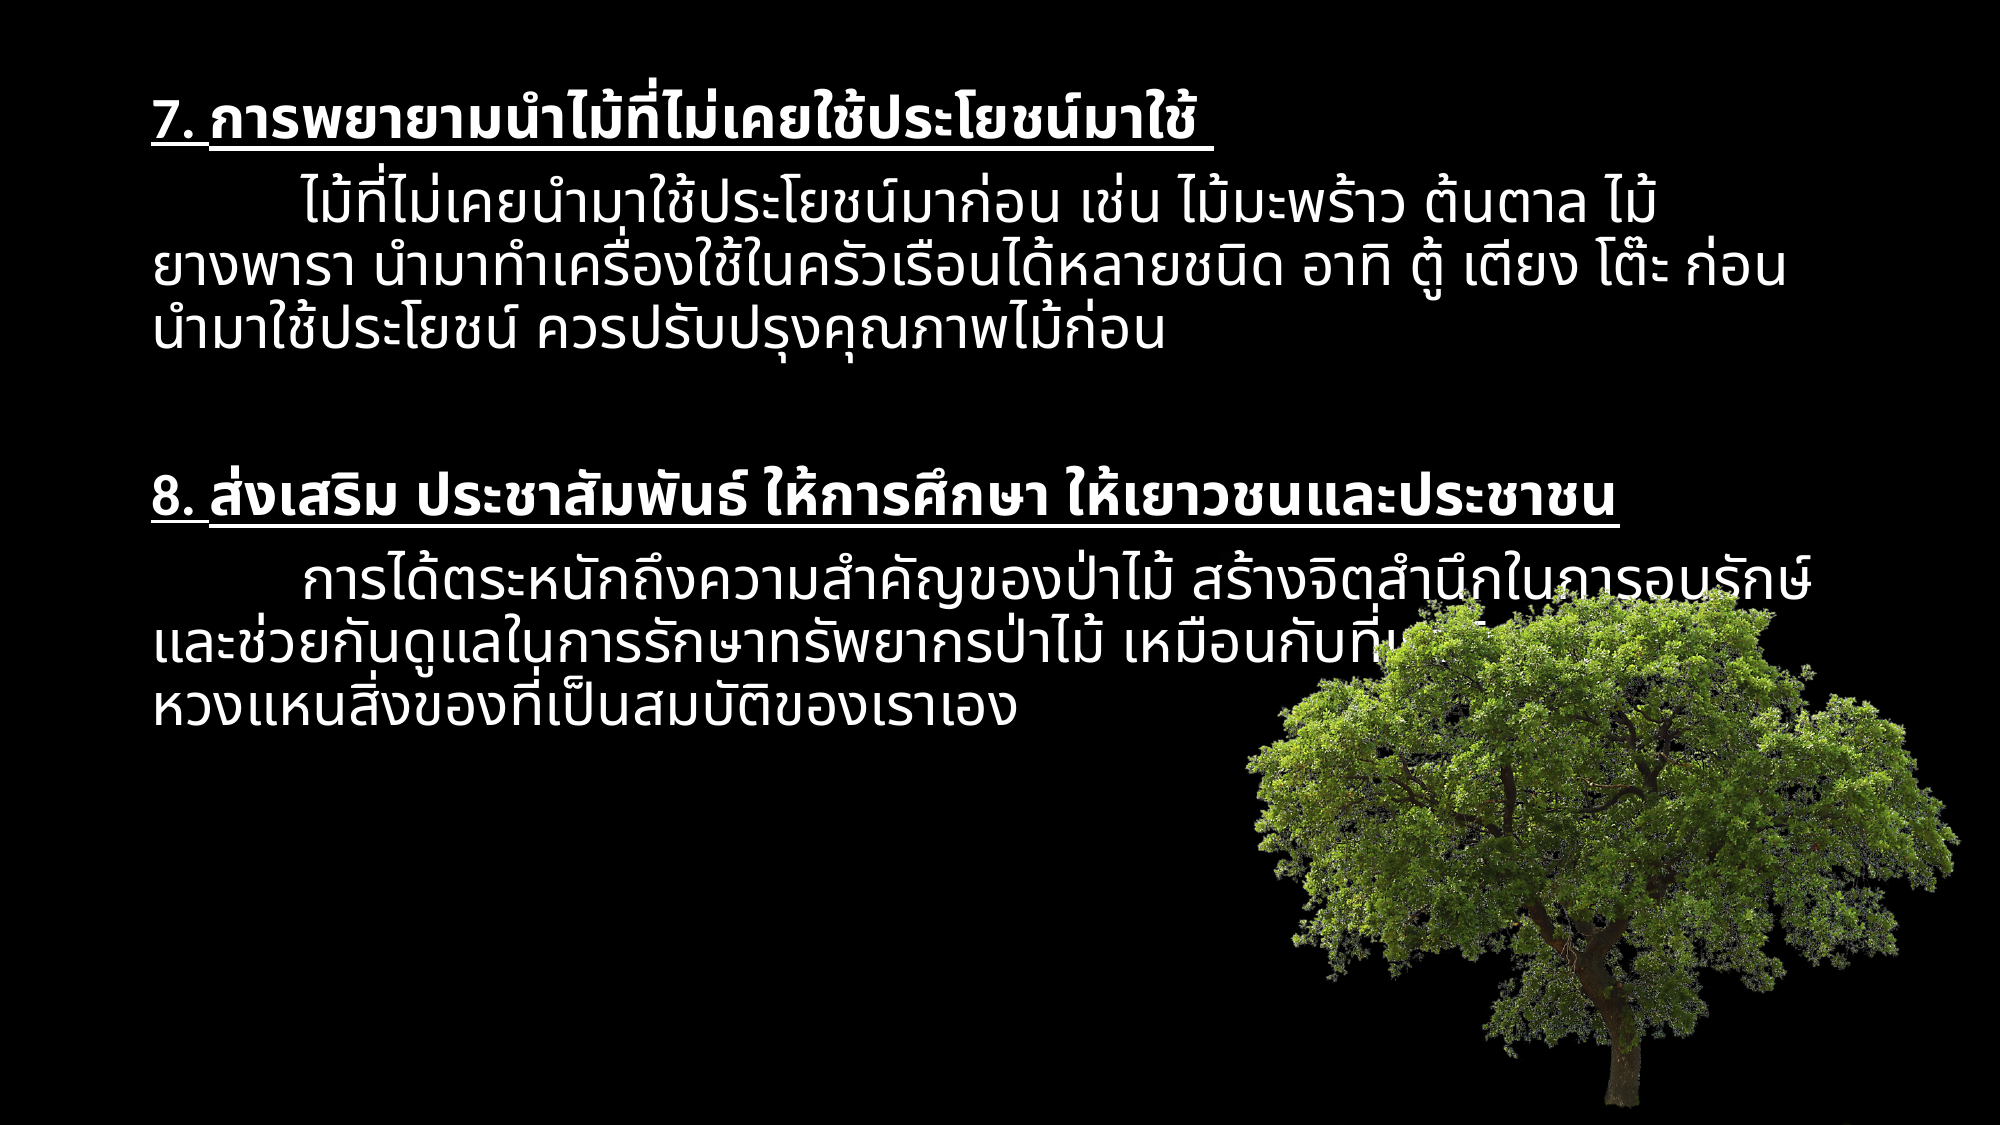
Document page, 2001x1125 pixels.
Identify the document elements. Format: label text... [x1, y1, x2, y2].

picture [1220, 553, 1985, 1125]
list 7. การพยายามนำไม้ที่ไม่เคยใช้ประโยชน์มาใช้ ไม้ที่ไม่เคยนำมาใช้ประโยชน์มาก่อน เช่น ไม้มะพร้าว ต้นตาล ไม้ยางพารา นำมาทำเครื่องใช้ในครัวเรือนได้หลายชนิด อาทิ ตู้ เตียง โต๊ะ ก่อนนำมาใช้ประโยชน์ ควรปรับปรุงคุณภาพไม้ก่อน 8. ส่งเสริม ประชาสัมพันธ์ ให้การศึกษา ให้เยาวชนและประชาชน การได้ตระหนักถึงความสำคัญของป่าไม้ สร้างจิตสำนึกในการอนุรักษ์ และช่วยกันดูแลในการรักษาทรัพยากรป่าไม้ เหมือนกับที่เรารักษาและหวงแหนสิ่งของที่เป็นสมบัติของเราเอง [136, 80, 1862, 1034]
